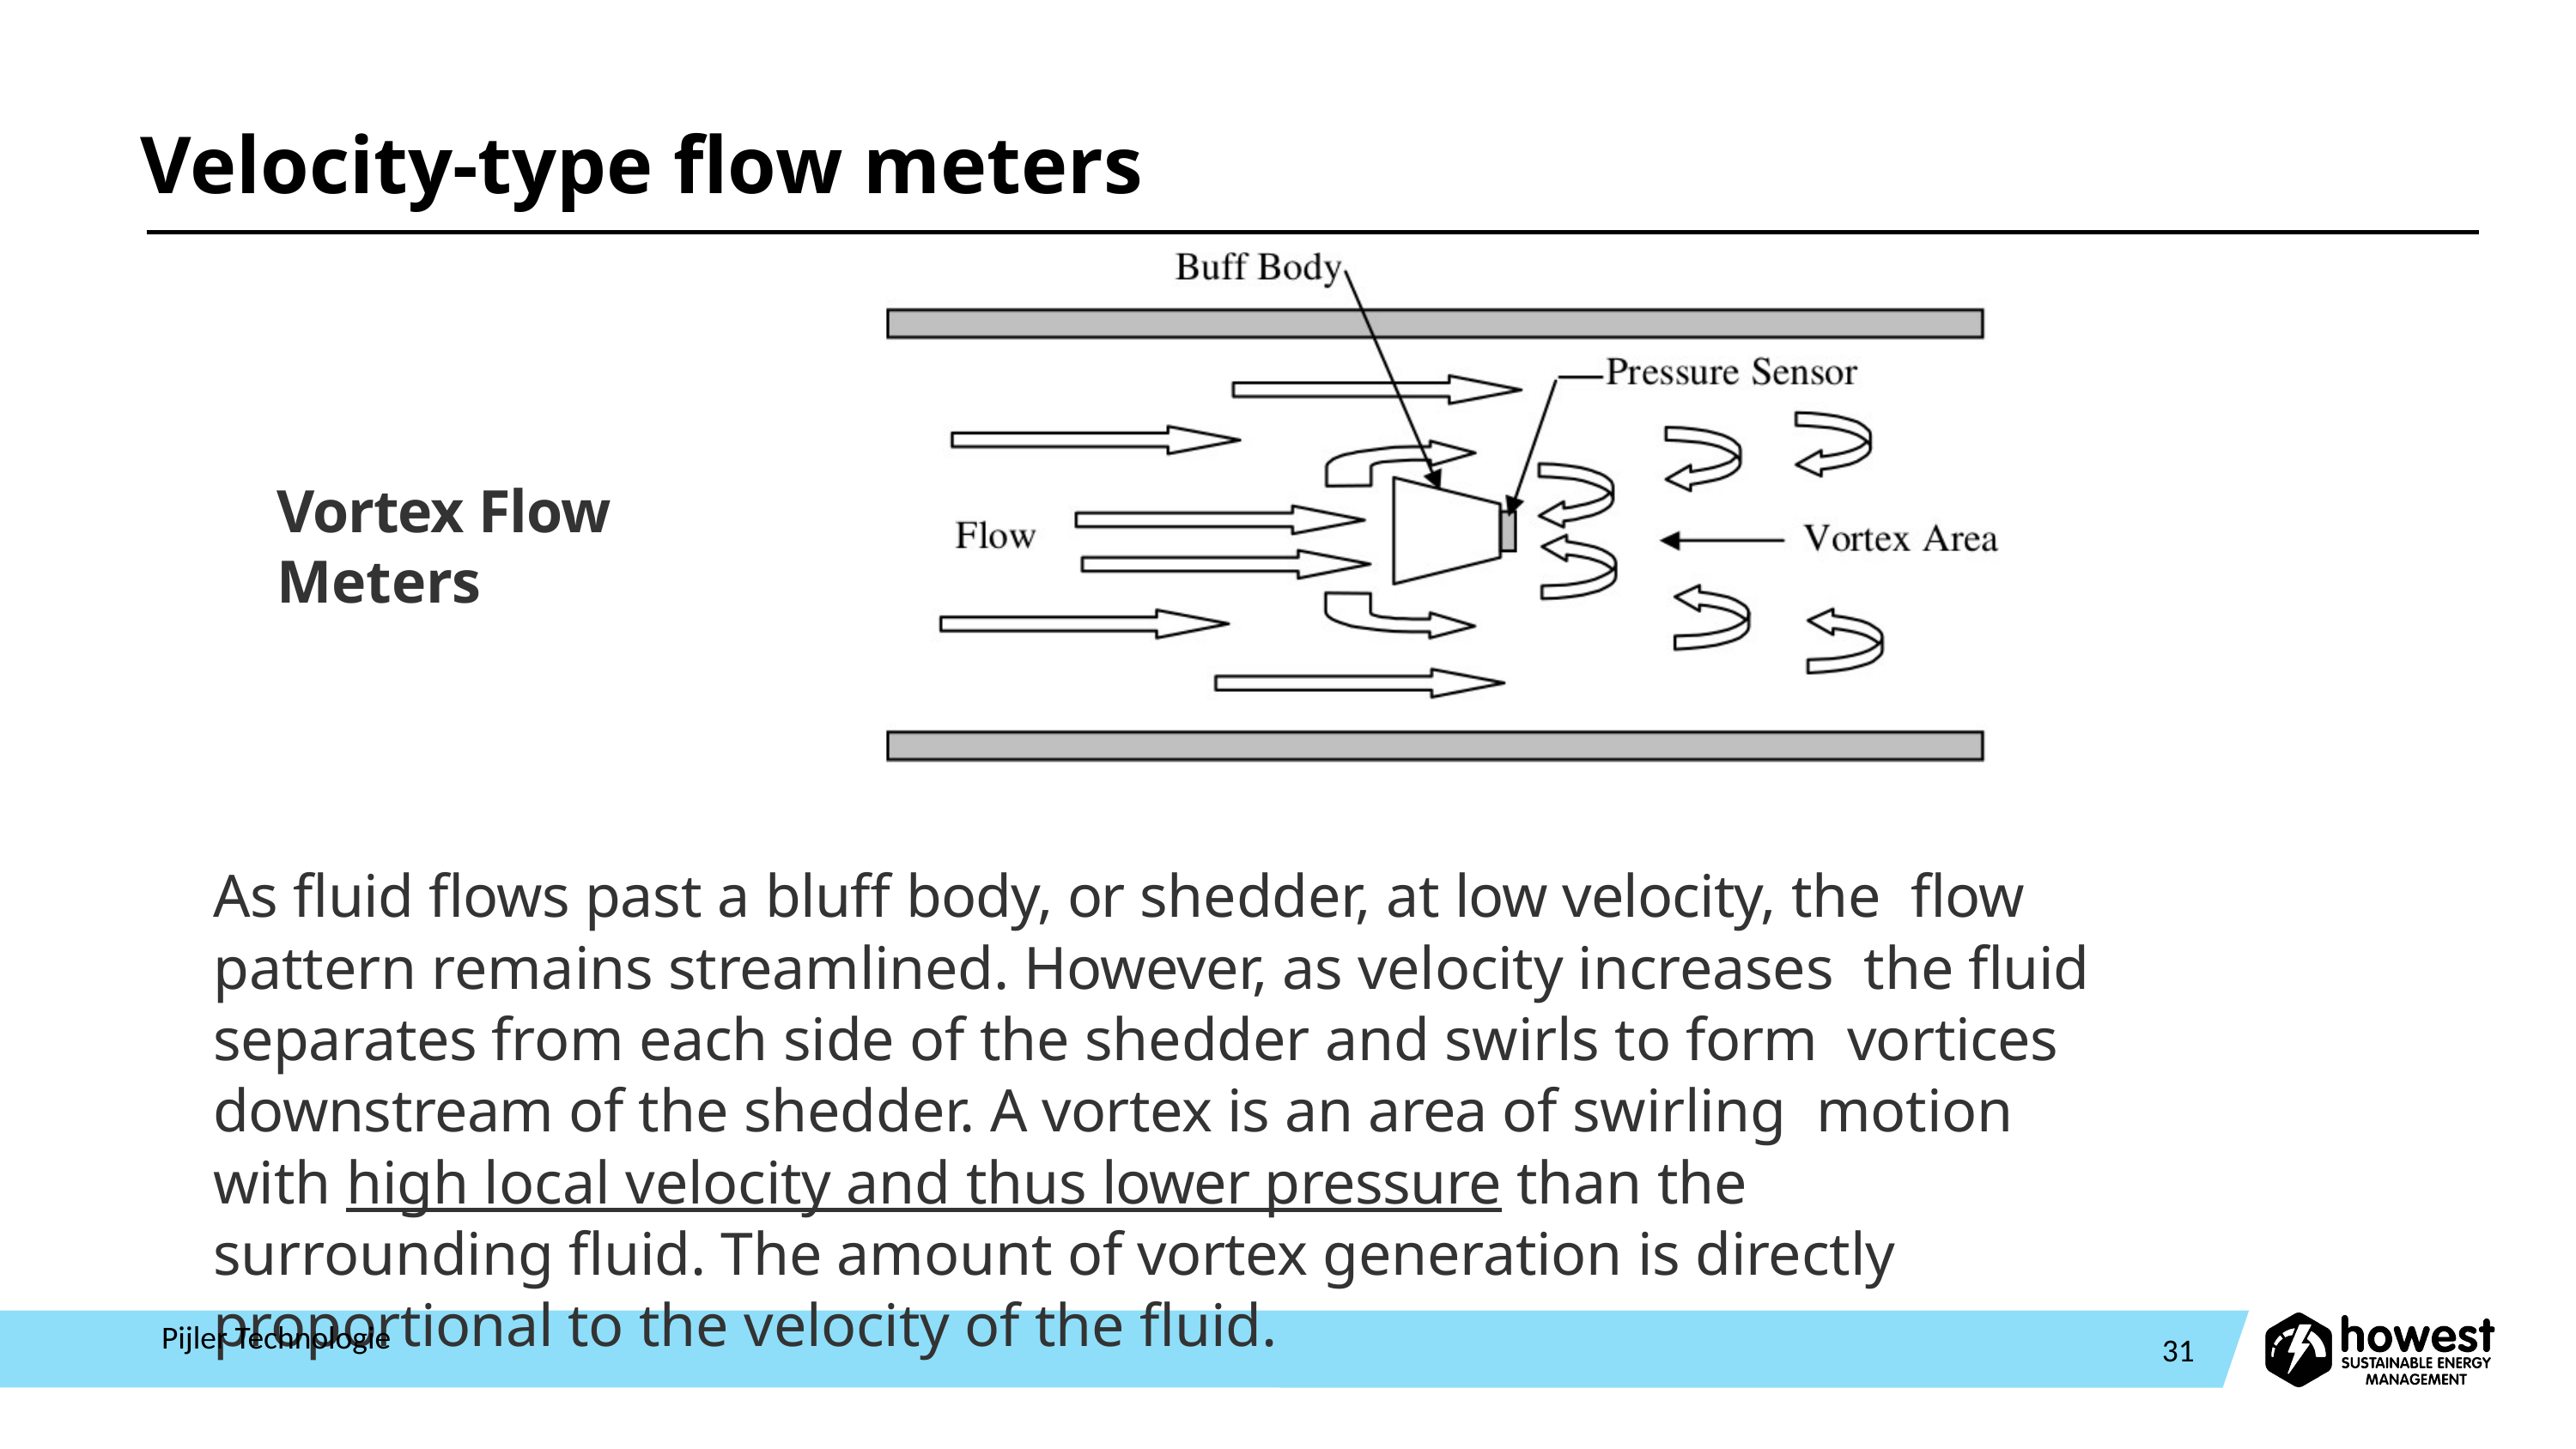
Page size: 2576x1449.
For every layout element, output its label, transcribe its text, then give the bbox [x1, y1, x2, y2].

text_box Vortex Flow Meters [271, 470, 809, 615]
text_box As fluid flows past a bluff body, or shedder, at low velocity, the flow pattern remains streamlined. However, as velocity increases the fluid separates from each side of the shedder and swirls to form vortices downstream of the shedder. A vortex is an area of swirling motion with high local velocity and thus lower pressure than the surrounding fluid. The amount of vortex generation is directly proportional to the velocity of the fluid. [208, 854, 2107, 1359]
picture [2265, 1313, 2495, 1387]
text_box Pijler Technologie [149, 1310, 729, 1388]
text_box [885, 252, 2000, 762]
title Velocity-type flow meters [140, 124, 2476, 215]
slide_number 31 [1676, 1310, 2208, 1388]
